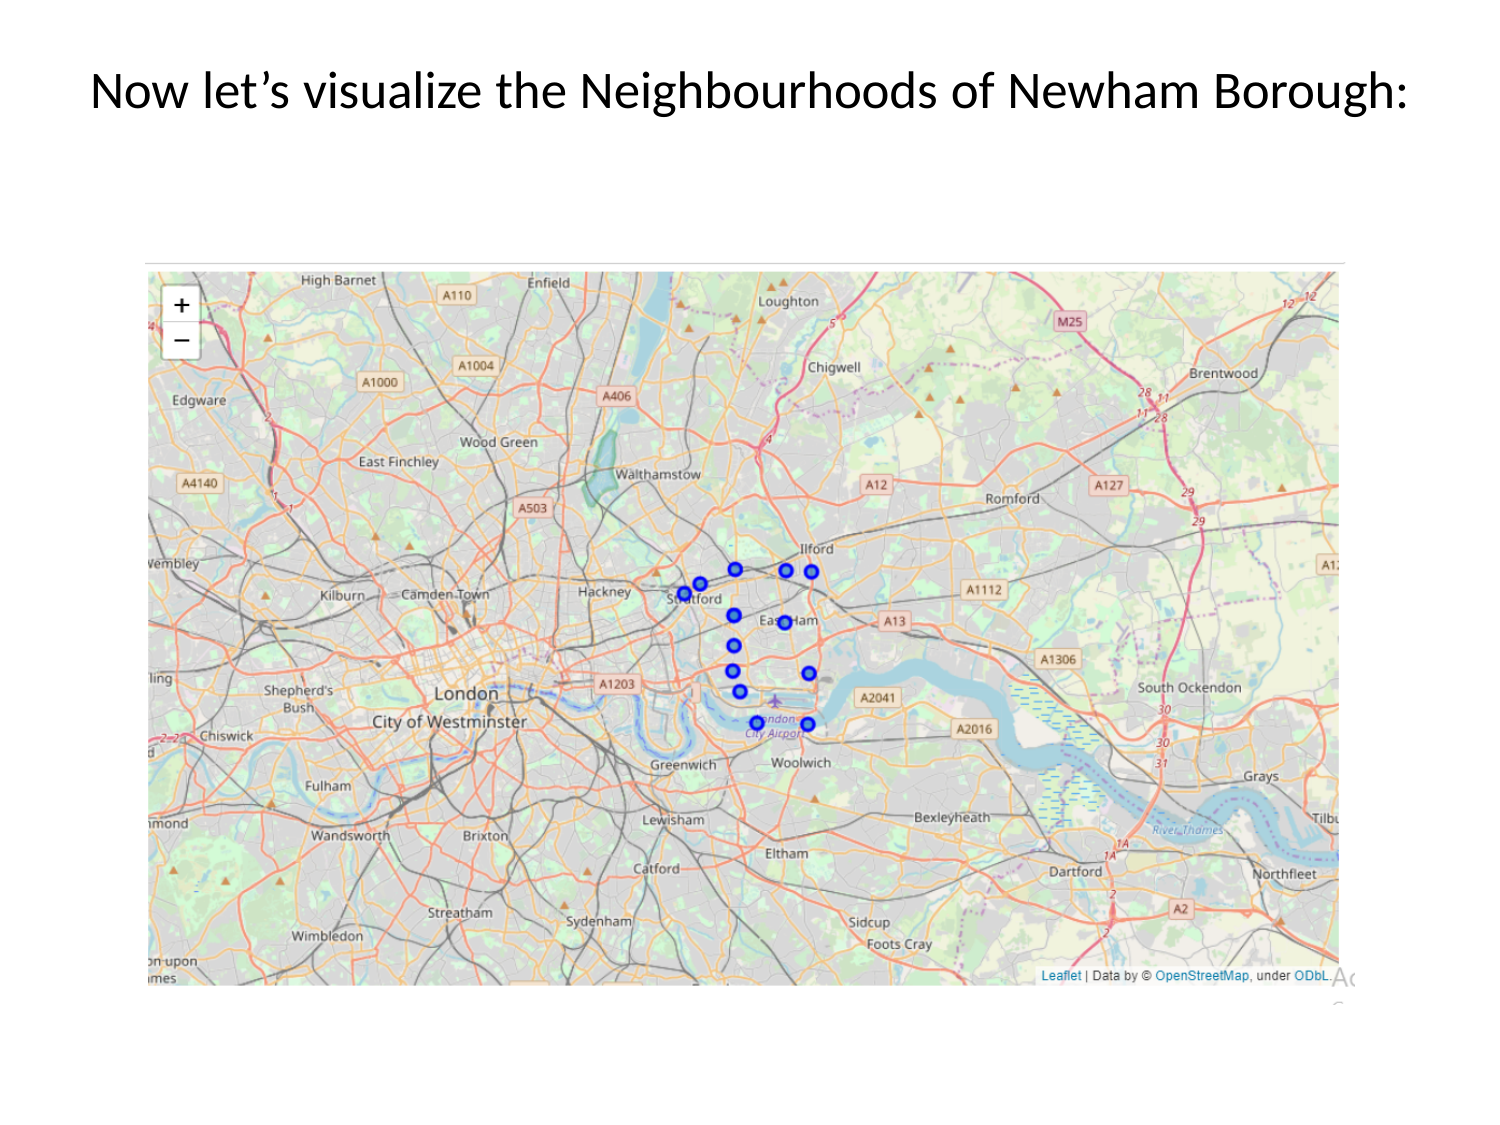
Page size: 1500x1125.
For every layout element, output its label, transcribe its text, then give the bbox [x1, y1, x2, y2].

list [145, 262, 1355, 1006]
title Now let’s visualize the Neighbourhoods of Newham Borough: [75, 45, 1425, 233]
